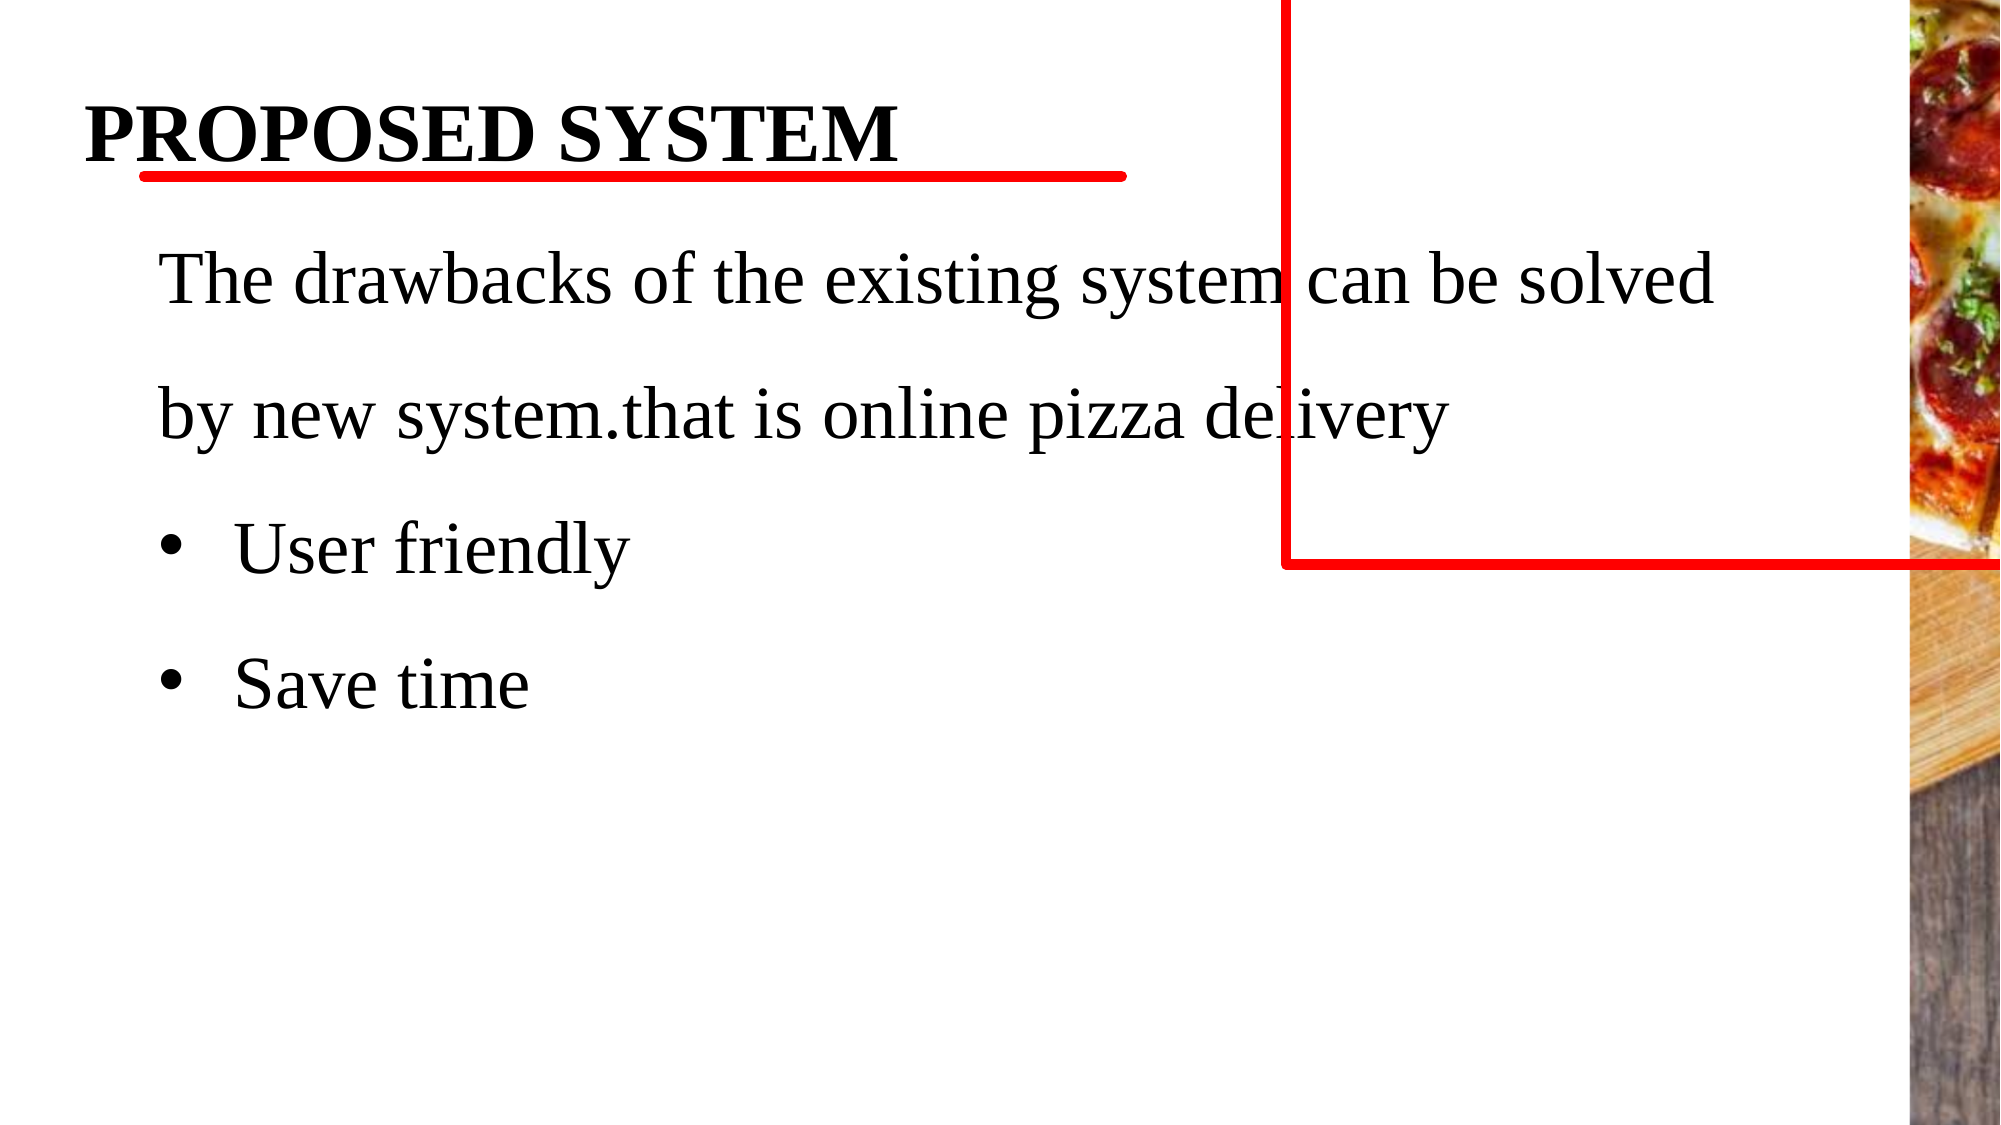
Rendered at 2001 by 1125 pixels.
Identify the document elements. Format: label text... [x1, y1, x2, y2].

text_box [1286, 0, 2000, 1125]
text_box PROPOSED SYSTEM [69, 70, 1197, 386]
text_box The drawbacks of the existing system can be solved by new system.that is online pizza delivery User friendly Save time [143, 176, 1286, 866]
